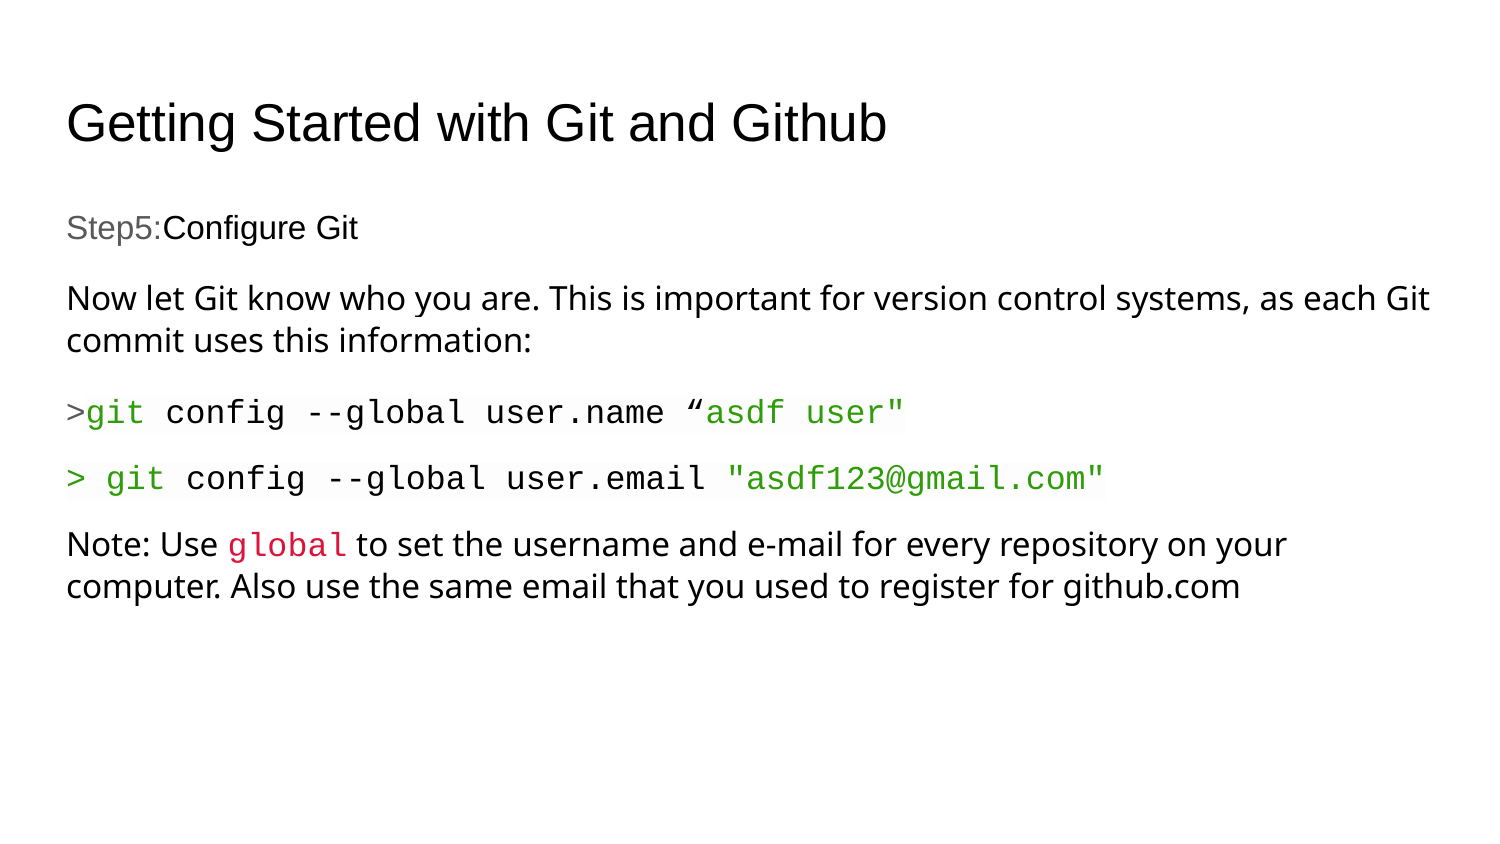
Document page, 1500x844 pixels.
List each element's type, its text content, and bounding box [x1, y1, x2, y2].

list Step5:Configure Git Now let Git know who you are. This is important for version control systems, as each Git commit uses this information: >git config --global user.name “asdf user" > git config --global user.email "asdf123@gmail.com" Note: Use global to set the username and e-mail for every repository on your computer. Also use the same email that you used to register for github.com [51, 189, 1449, 750]
title Getting Started with Git and Github [51, 72, 1449, 167]
